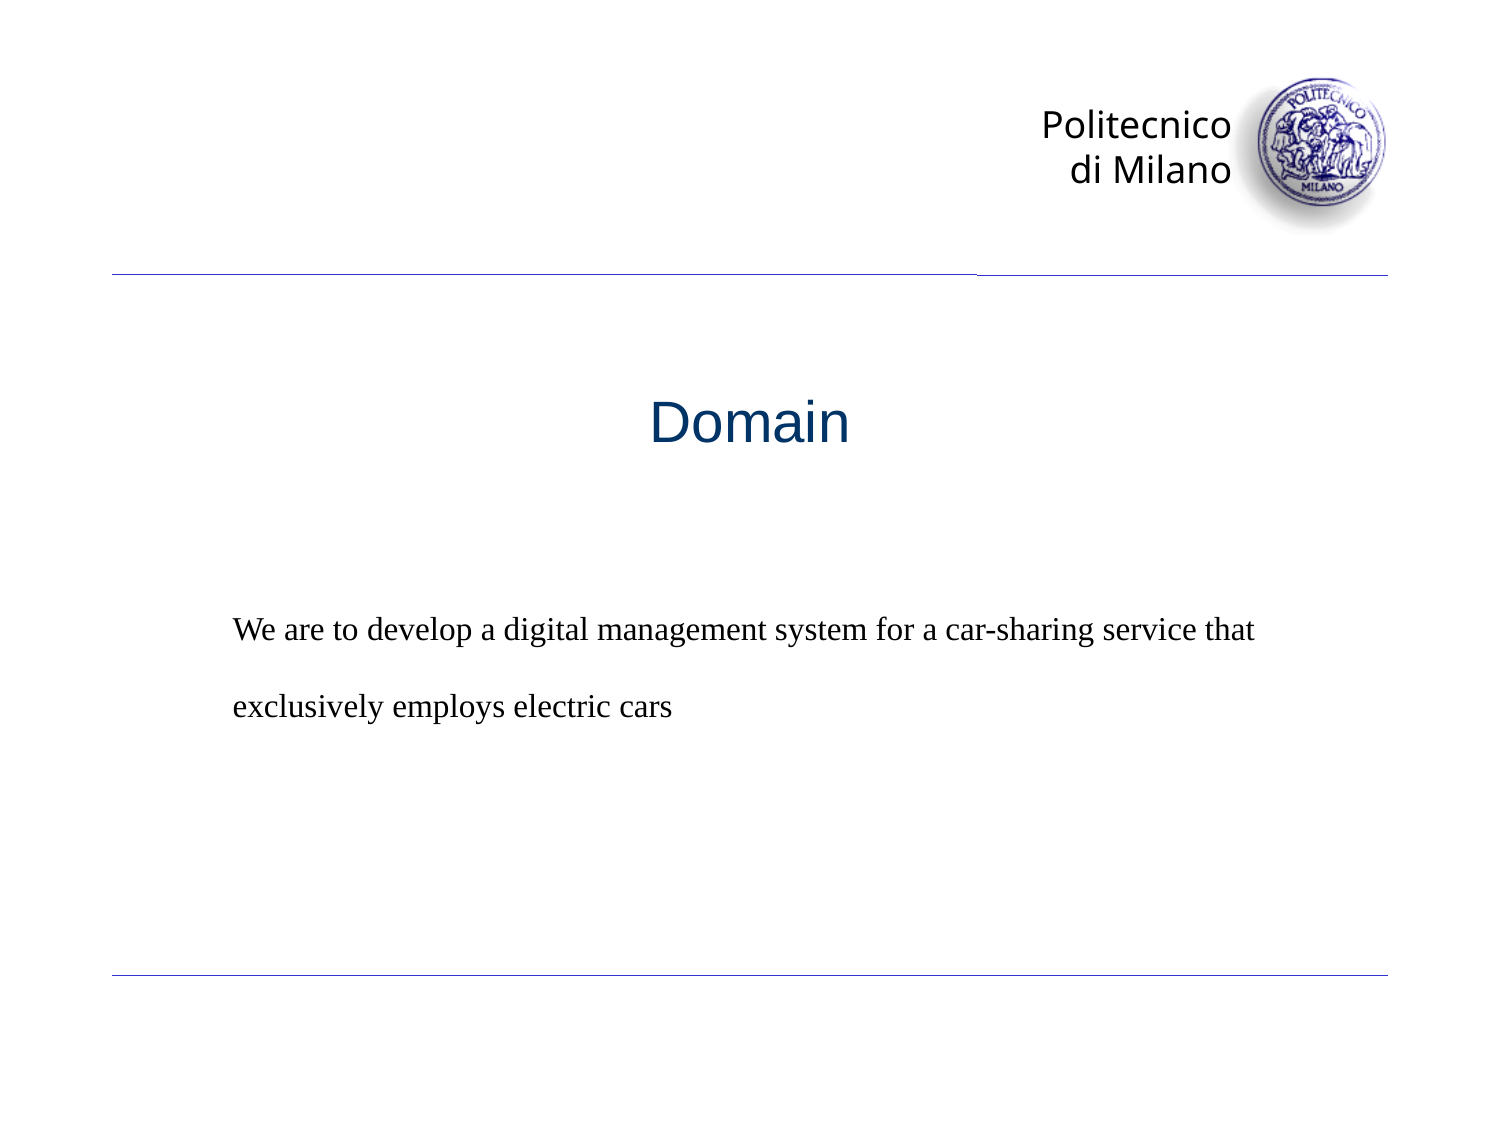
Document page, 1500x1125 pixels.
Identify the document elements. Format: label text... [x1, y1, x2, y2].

list We are to develop a digital management system for a car-sharing service that exclusively employs electric cars [224, 561, 1276, 713]
picture [1228, 65, 1416, 235]
title Domain [111, 324, 1388, 513]
